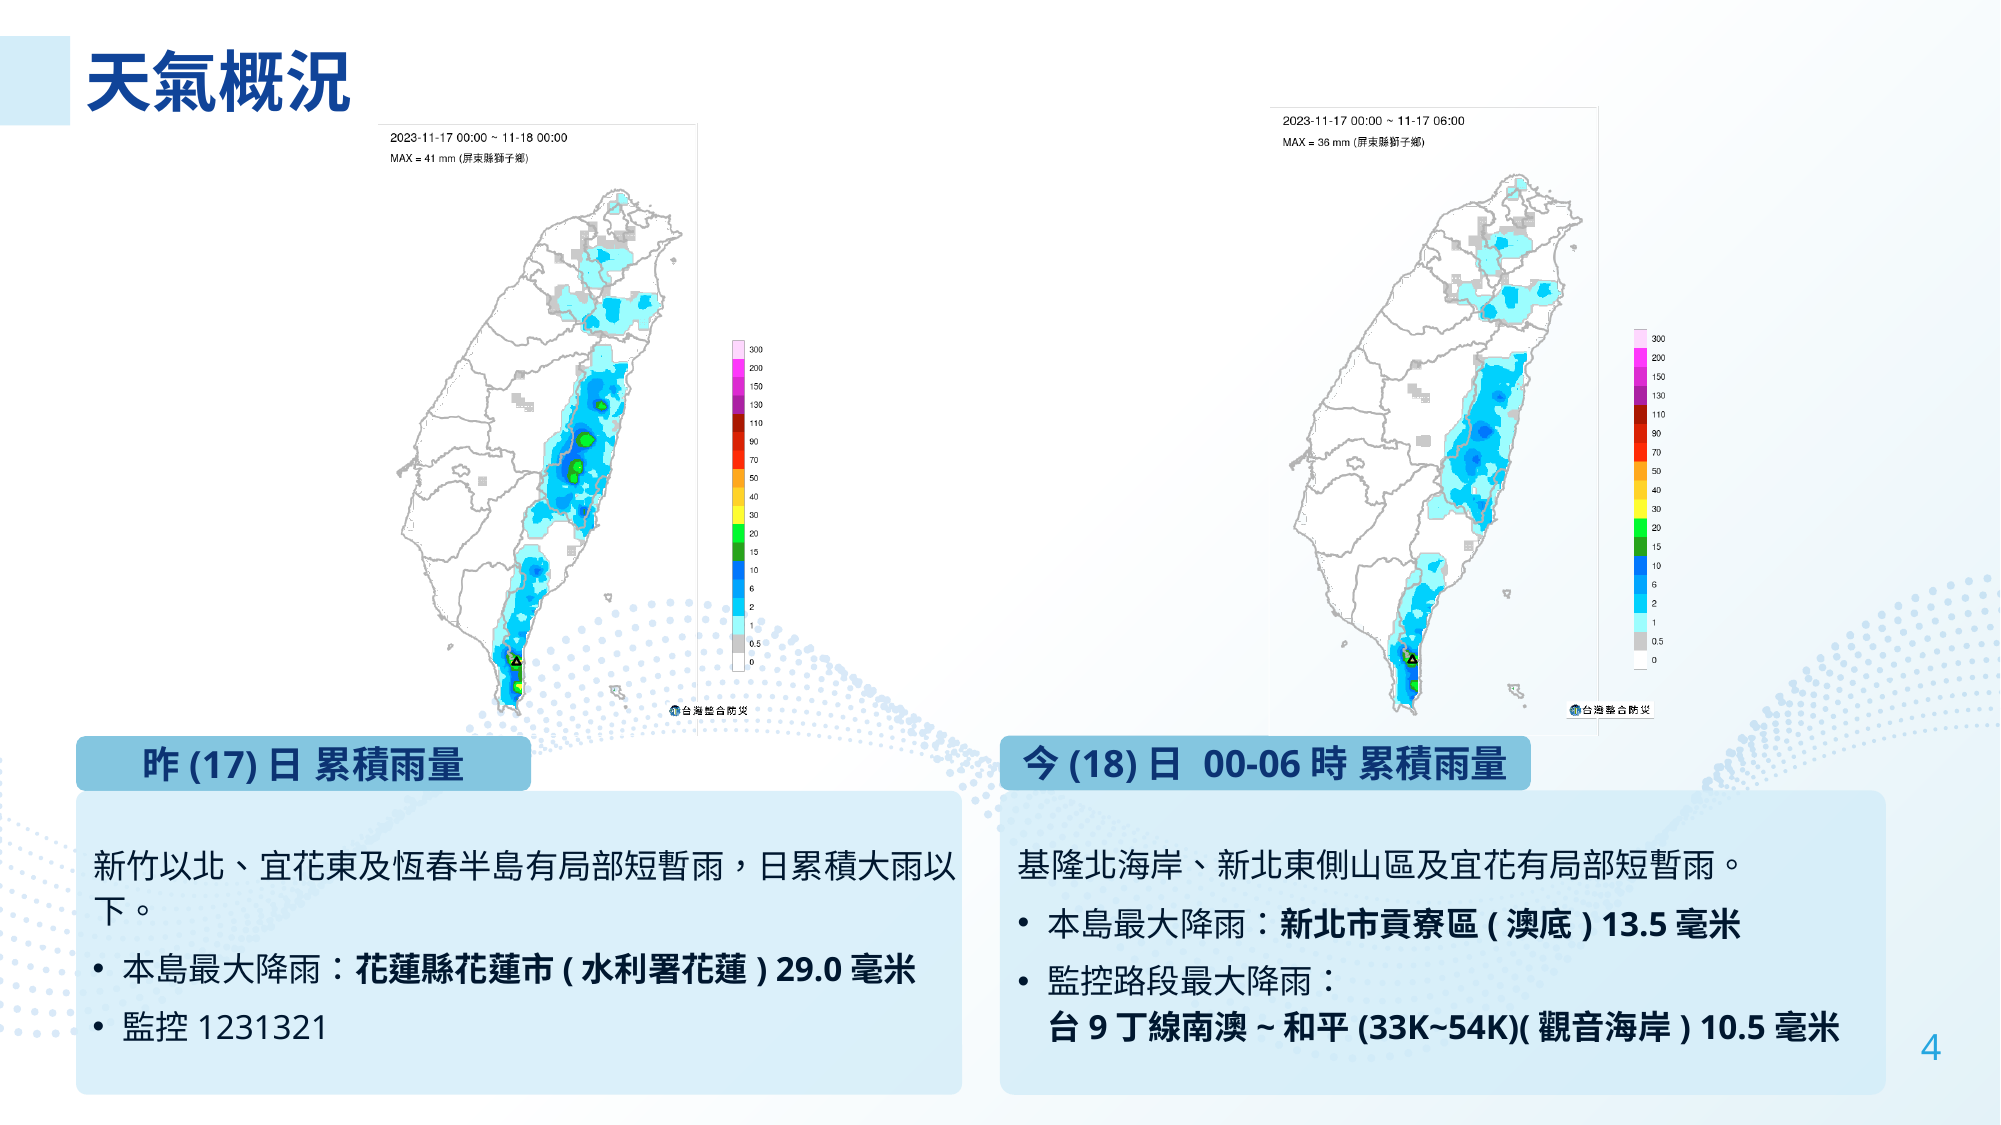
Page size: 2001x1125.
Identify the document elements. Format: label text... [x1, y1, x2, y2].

picture [1117, 105, 1748, 736]
slide_number 4 [1821, 1005, 1942, 1092]
text_box 今(18)日 00-06時 累積雨量 [999, 735, 1531, 791]
text_box 昨(17)日 累積雨量 [76, 736, 532, 791]
text_box 新竹以北、宜花東及恆春半島有局部短暫雨，日累積大雨以下。 本島最大降雨：花蓮縣花蓮市(水利署花蓮) 29.0毫米 監控1231321 [76, 790, 963, 1095]
text_box 基隆北海岸、新北東側山區及宜花有局部短暫雨。 本島最大降雨：新北市貢寮區(澳底) 13.5毫米 監控路段最大降雨： 台9丁線南澳~和平(33K~54K)(觀音海岸) 10.5毫米 [999, 790, 1886, 1095]
picture [230, 123, 843, 736]
